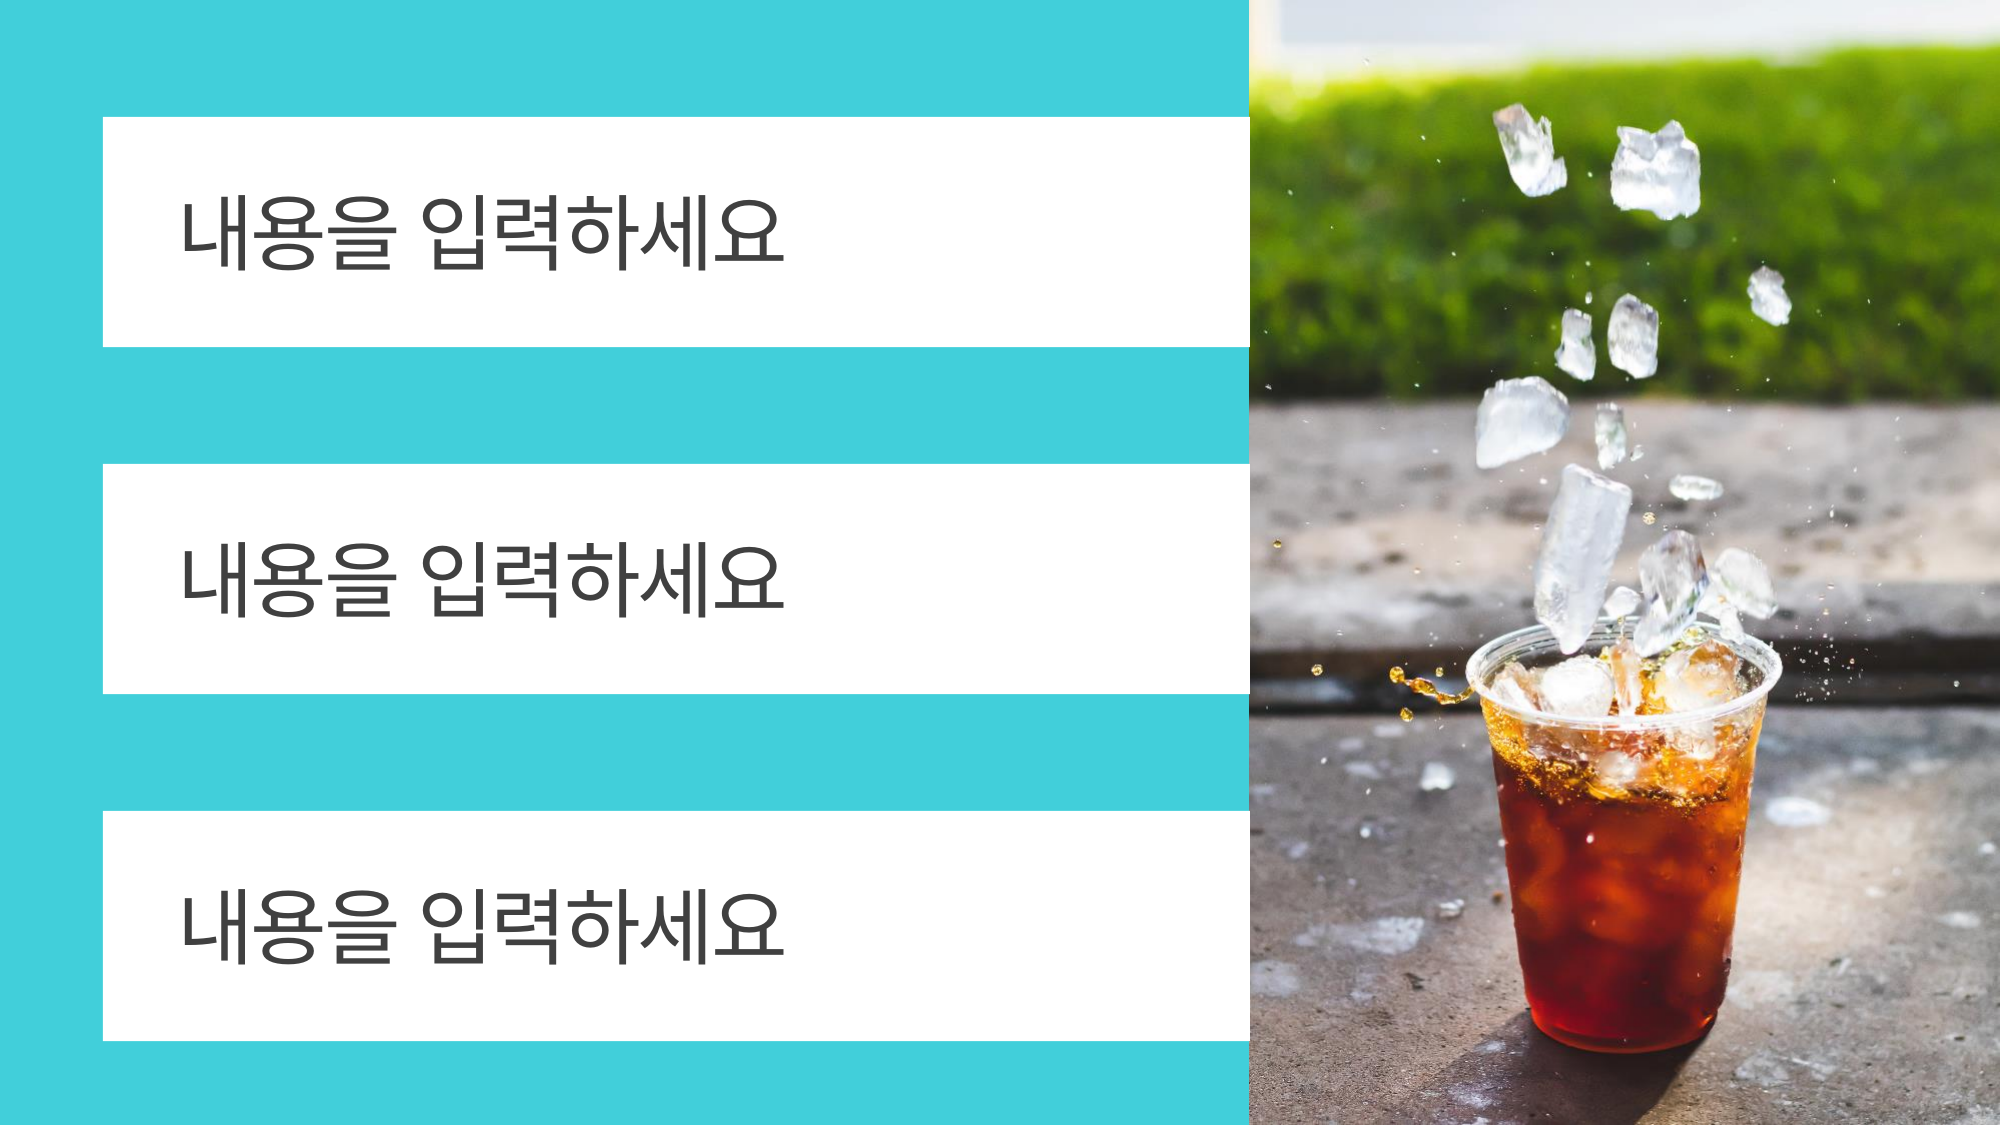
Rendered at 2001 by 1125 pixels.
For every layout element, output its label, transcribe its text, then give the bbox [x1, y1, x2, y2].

text_box 내용을 입력하세요 [162, 867, 803, 983]
text_box 내용을 입력하세요 [162, 520, 803, 636]
text_box [102, 463, 1249, 695]
text_box [102, 116, 1249, 348]
text_box 내용을 입력하세요 [162, 173, 803, 289]
text_box [102, 810, 1249, 1042]
picture [1249, 0, 2000, 1125]
